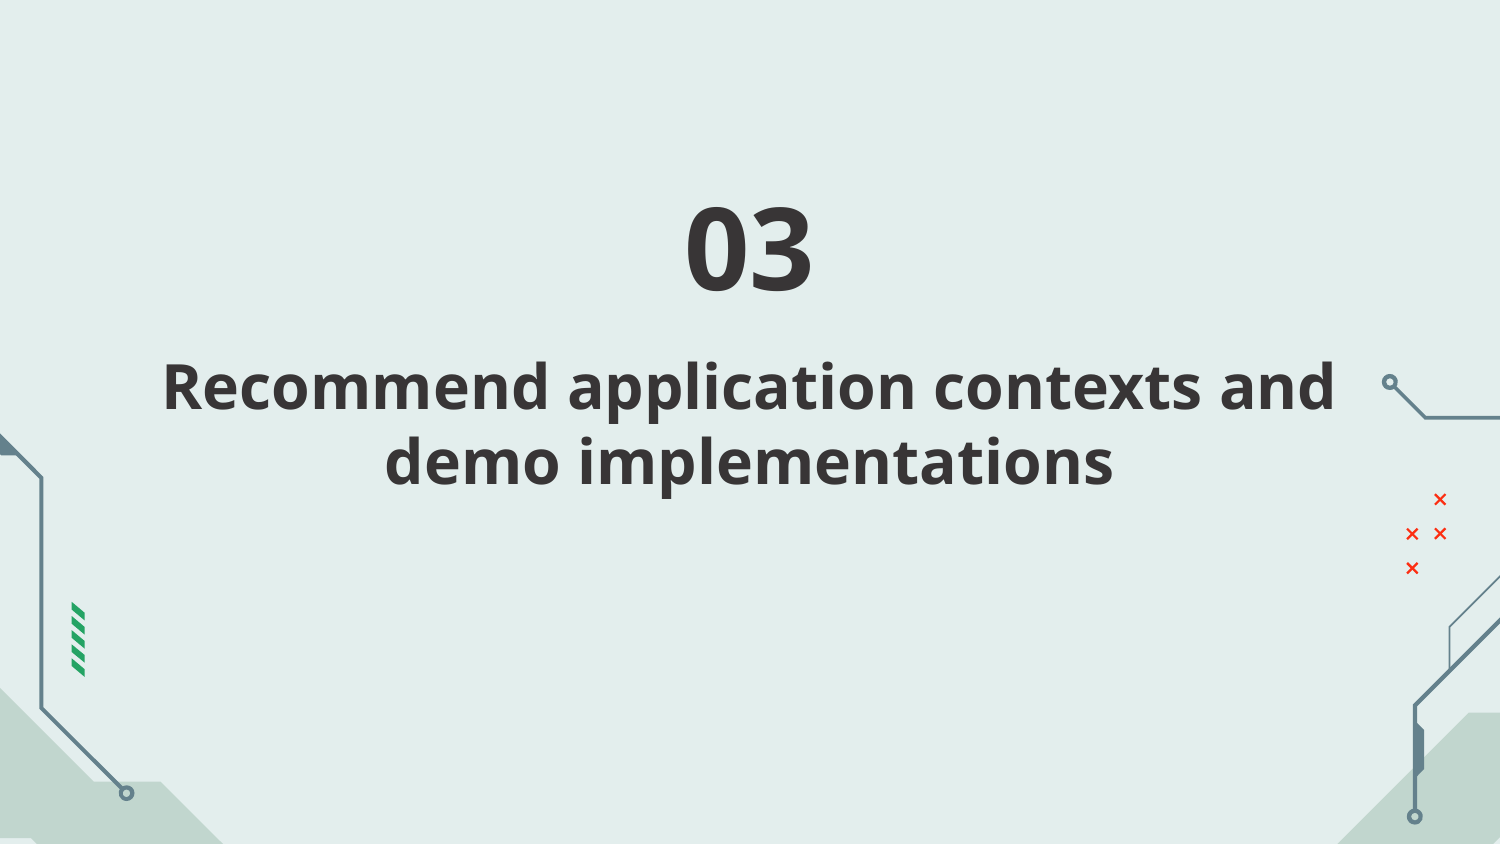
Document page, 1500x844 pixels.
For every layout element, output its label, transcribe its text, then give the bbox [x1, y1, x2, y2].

text_box 03 [624, 181, 876, 308]
title Recommend application contexts and demo implementations [143, 307, 1357, 536]
